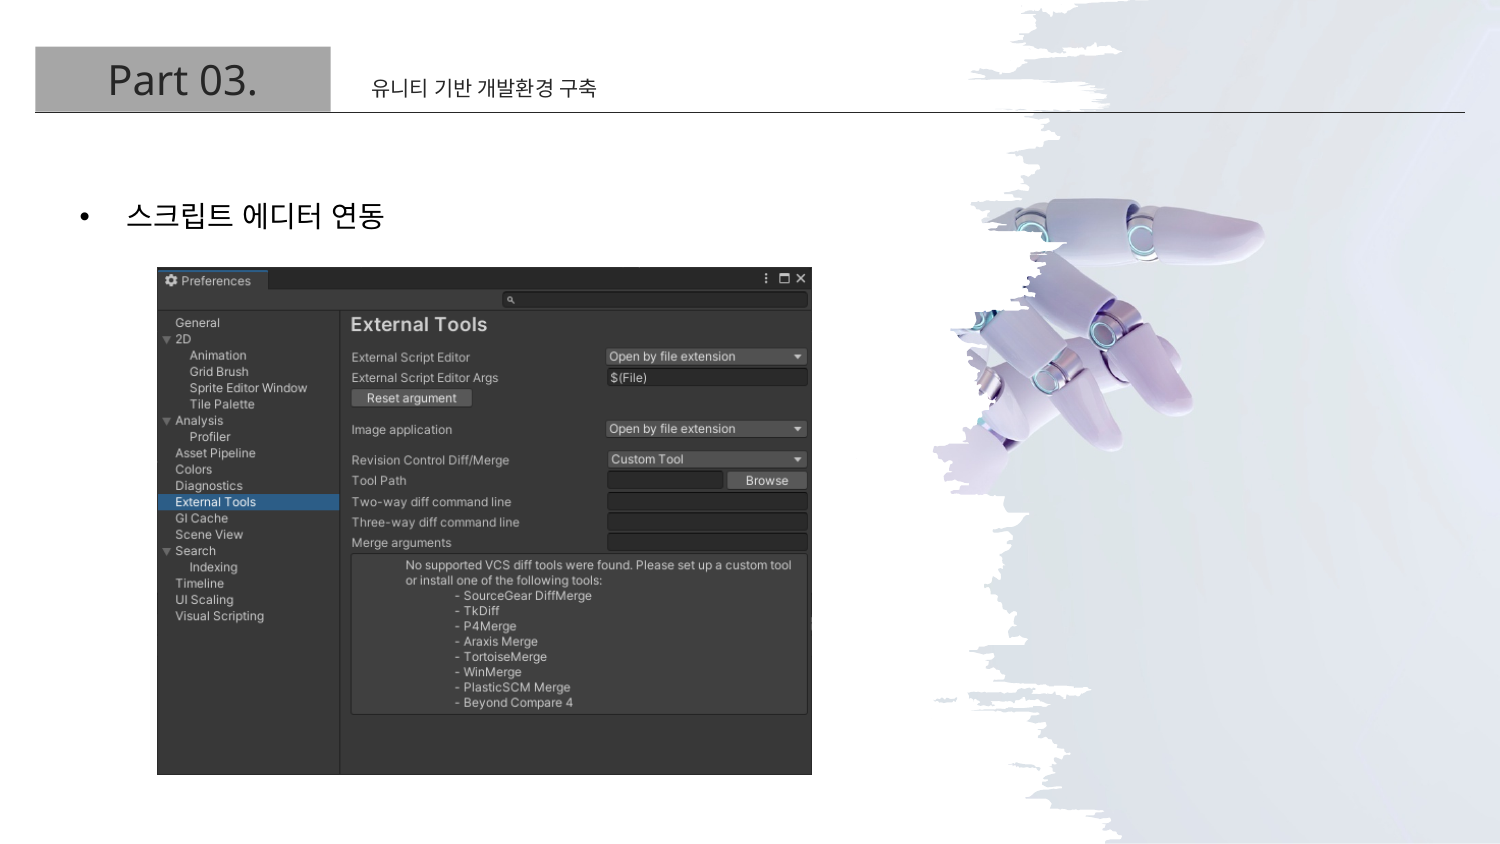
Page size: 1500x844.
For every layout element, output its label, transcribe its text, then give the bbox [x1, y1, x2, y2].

text_box 스크립트 에디터 연동 [64, 173, 850, 241]
picture [156, 266, 812, 776]
picture [855, 0, 1500, 844]
text_box 유니티 기반 개발환경 구축 [330, 68, 639, 109]
text_box Part 03. [35, 46, 331, 111]
